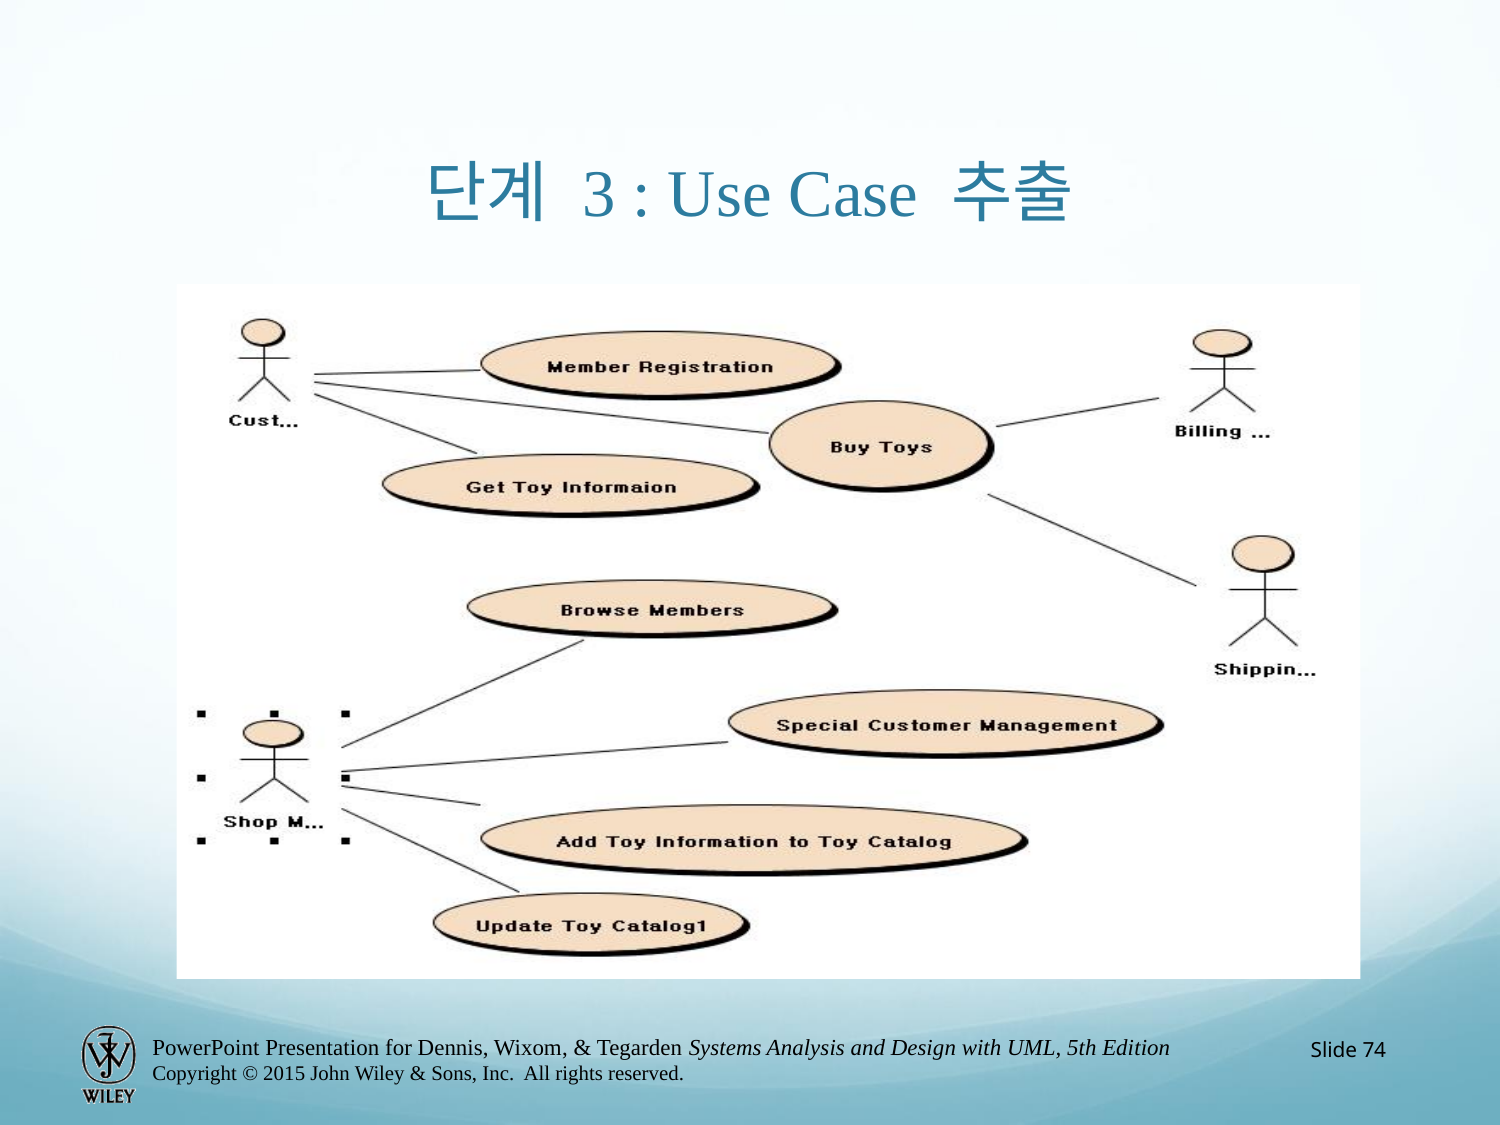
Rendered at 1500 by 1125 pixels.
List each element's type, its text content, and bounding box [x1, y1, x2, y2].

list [176, 284, 1361, 979]
picture [0, 0, 1500, 1125]
title 단계 3 : Use Case 추출 [90, 17, 1410, 237]
slide_number Slide 74 [1295, 1029, 1459, 1090]
